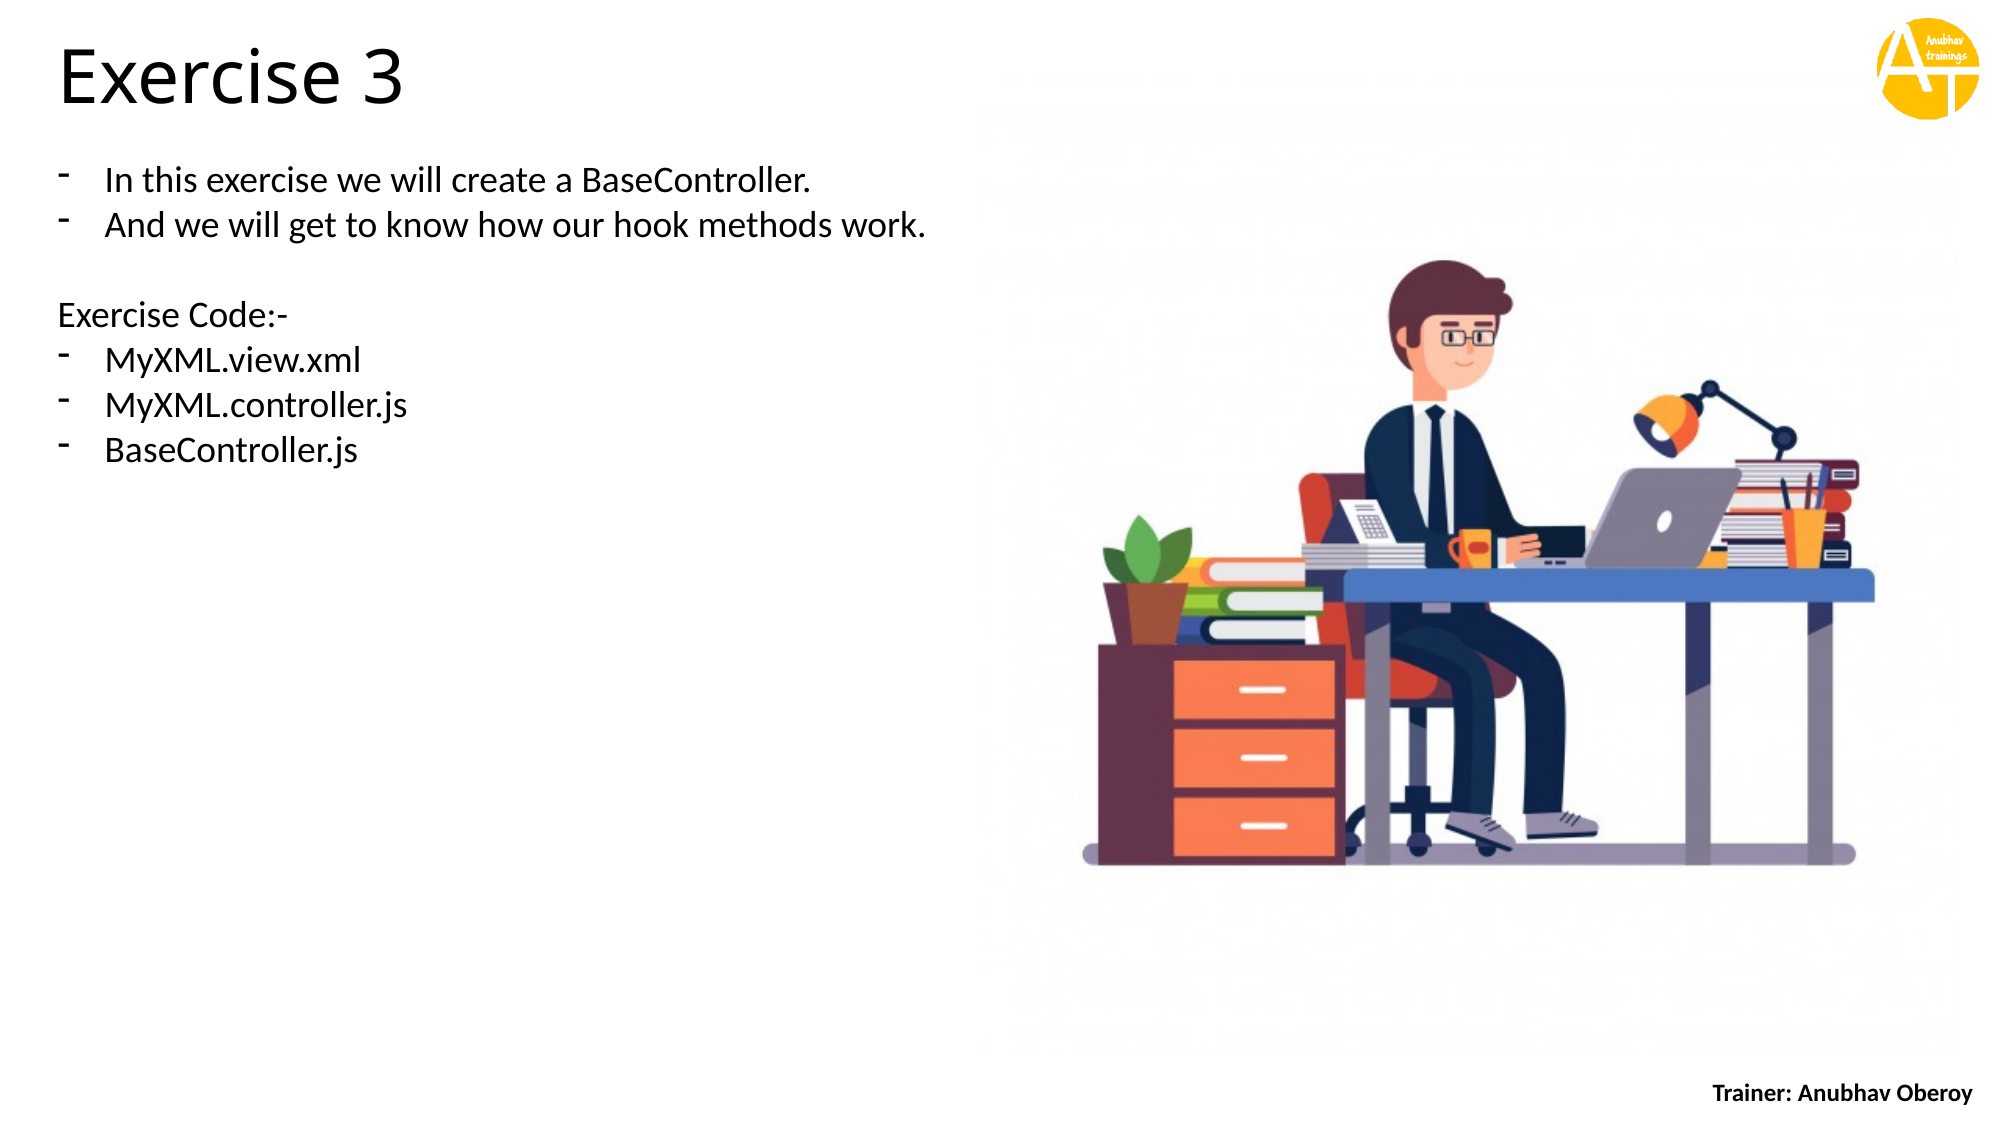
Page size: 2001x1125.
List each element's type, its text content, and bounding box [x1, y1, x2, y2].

picture [978, 11, 1985, 1055]
footer Trainer: Anubhav Oberoy [1660, 1074, 2000, 1108]
text_box In this exercise we will create a BaseController. And we will get to know how our hook methods work. Exercise Code:- MyXML.view.xml MyXML.controller.js BaseController.js [42, 147, 978, 478]
text_box Exercise 3 [42, 30, 1866, 147]
